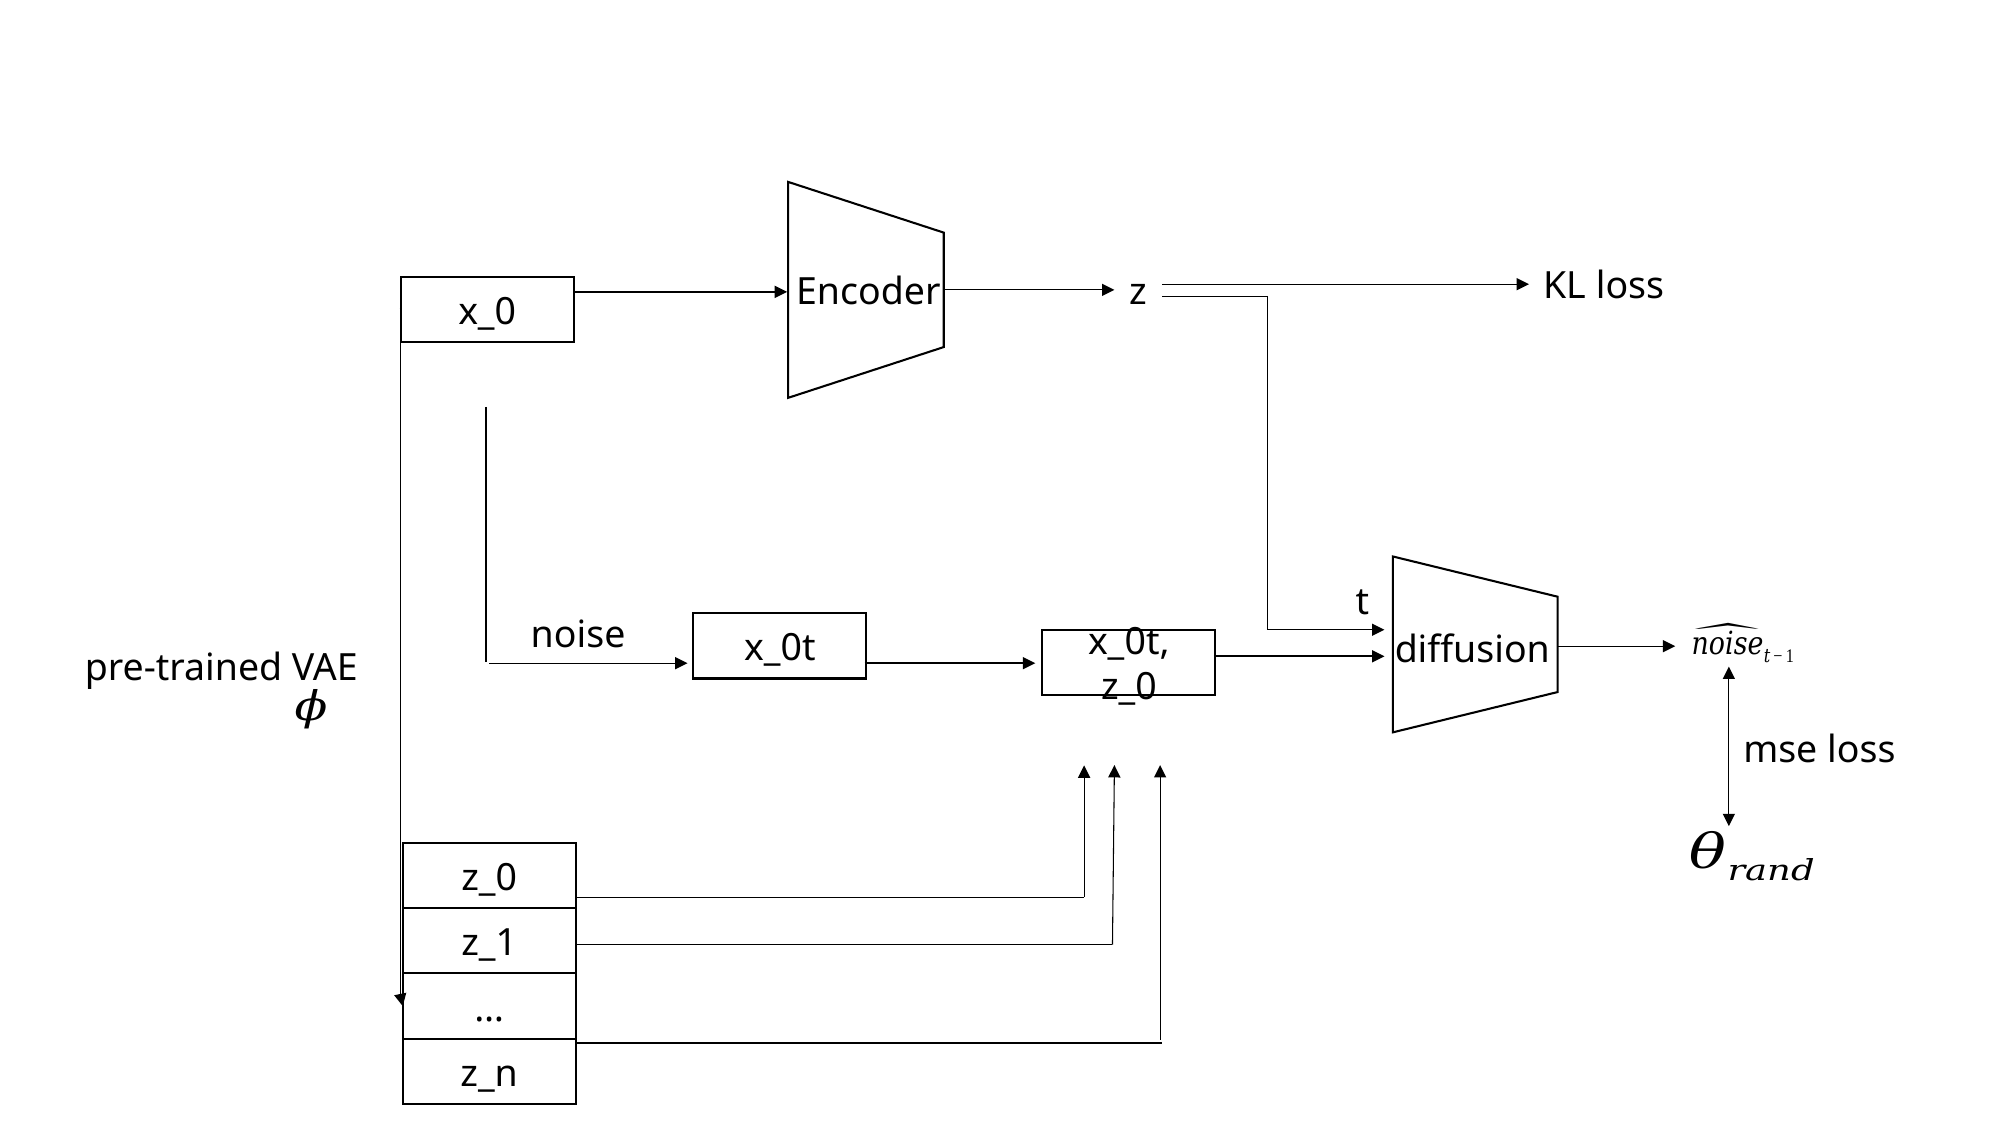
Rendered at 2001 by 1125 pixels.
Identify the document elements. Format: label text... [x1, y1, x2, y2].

text_box [1391, 555, 1559, 617]
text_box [399, 308, 403, 1007]
text_box KL loss [1528, 253, 1680, 314]
text_box diffusion [1380, 617, 1566, 678]
text_box x_0 [400, 276, 575, 343]
text_box x_0t [692, 612, 867, 680]
text_box [787, 180, 945, 259]
text_box x_0t, z_0 [1041, 629, 1216, 696]
text_box [1391, 678, 1559, 734]
text_box mse loss [1729, 717, 1911, 777]
text_box pre-trained VAE [70, 636, 383, 696]
text_box z_0 [403, 842, 577, 907]
text_box Encoder [781, 259, 956, 320]
text_box z_1 [403, 907, 577, 972]
text_box [787, 320, 945, 400]
text_box … [402, 972, 577, 1038]
text_box z [1114, 259, 1162, 320]
text_box z_n [402, 1038, 577, 1105]
text_box t [1340, 569, 1384, 629]
